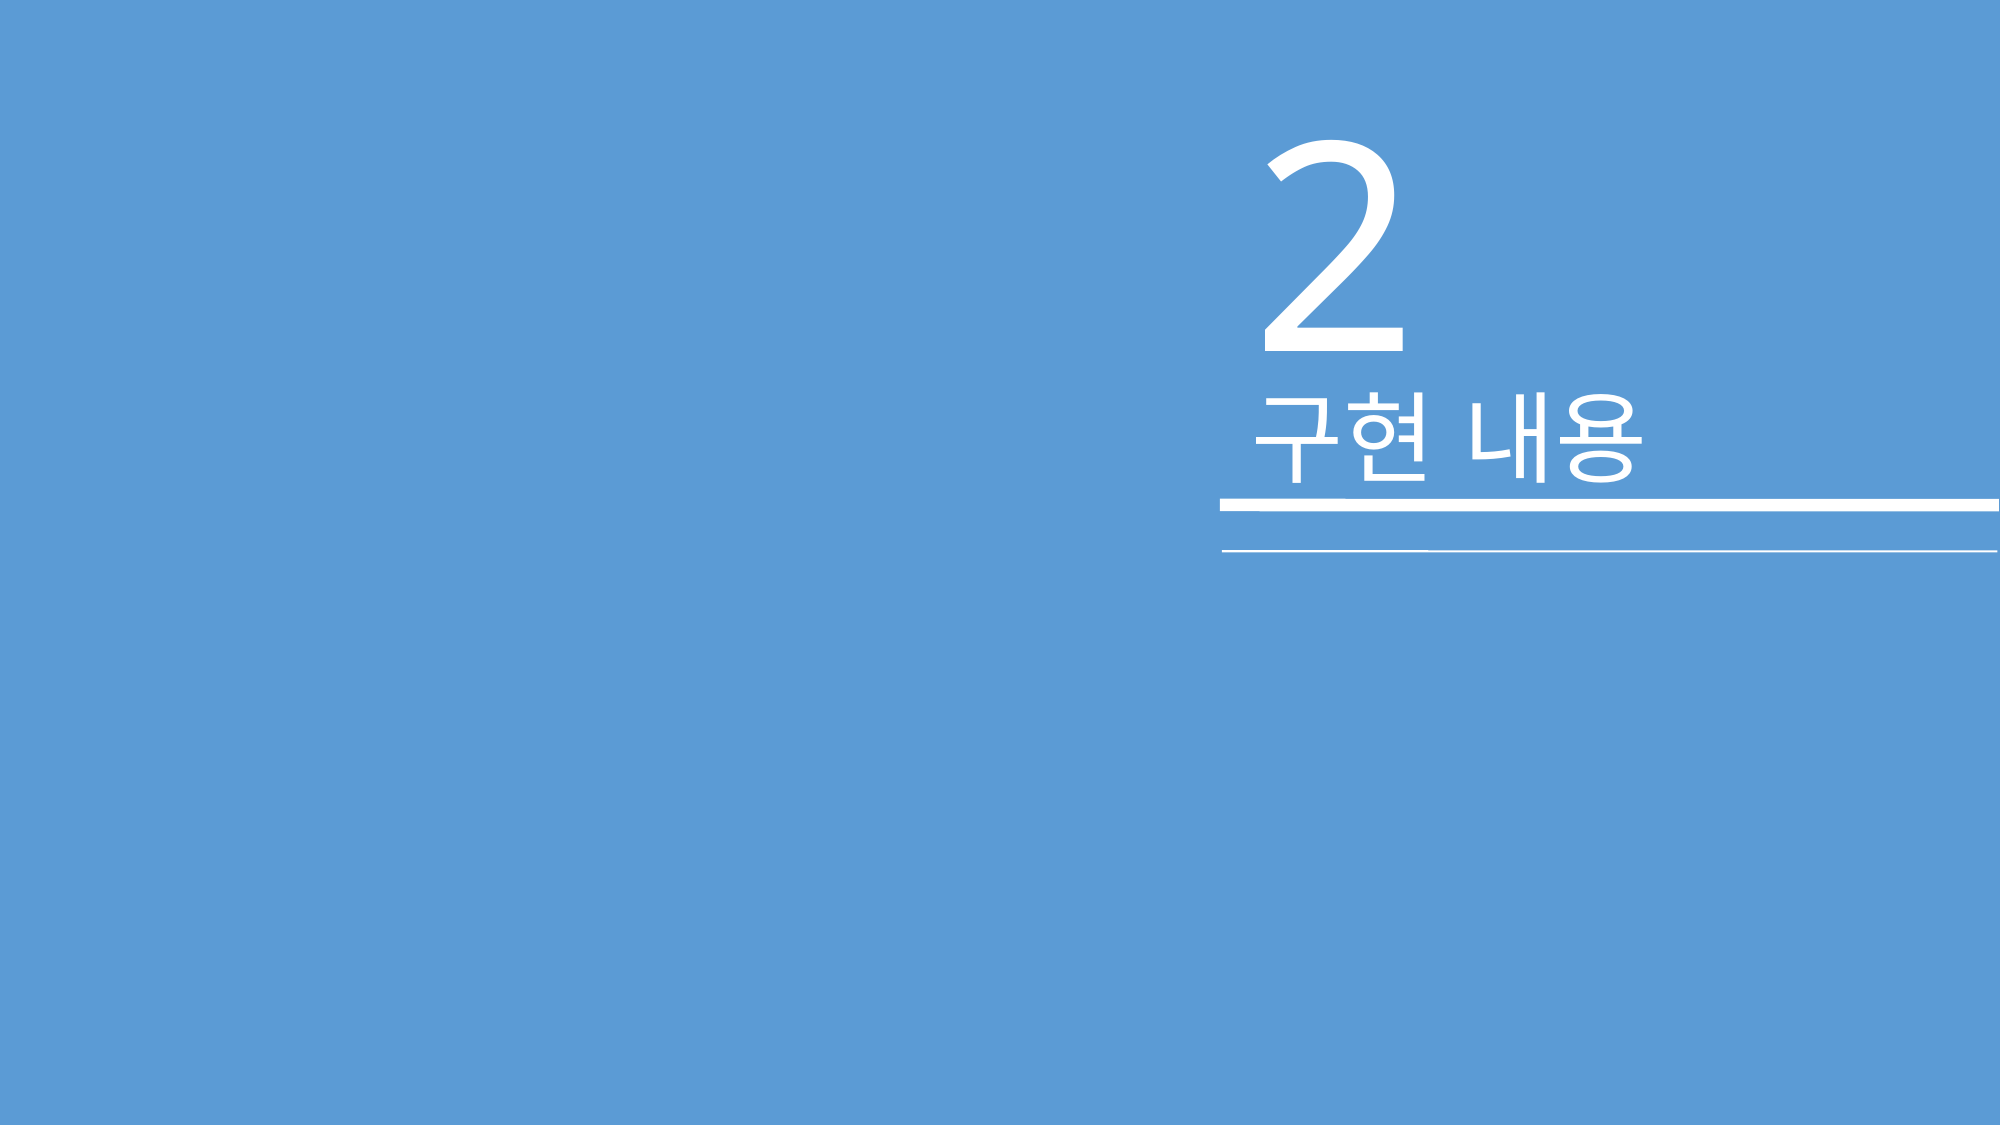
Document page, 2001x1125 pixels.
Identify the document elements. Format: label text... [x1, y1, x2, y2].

text_box 구현 내용 [1236, 367, 1748, 498]
title 2 [1236, 102, 1417, 367]
